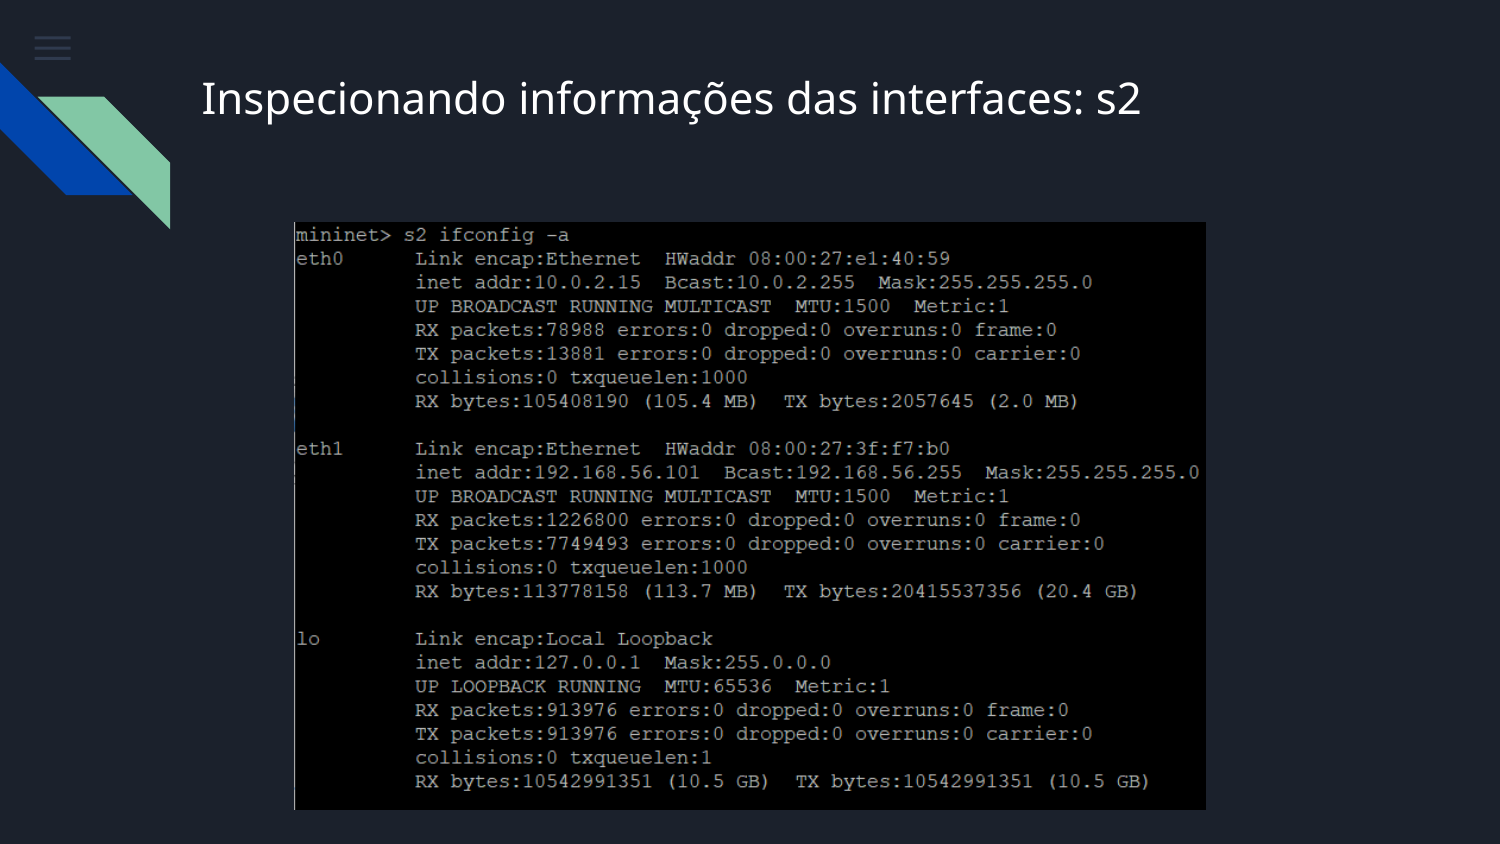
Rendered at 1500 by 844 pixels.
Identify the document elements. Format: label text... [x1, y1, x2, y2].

picture [294, 222, 1206, 811]
title Inspecionando informações das interfaces: s2 [186, 56, 1486, 207]
